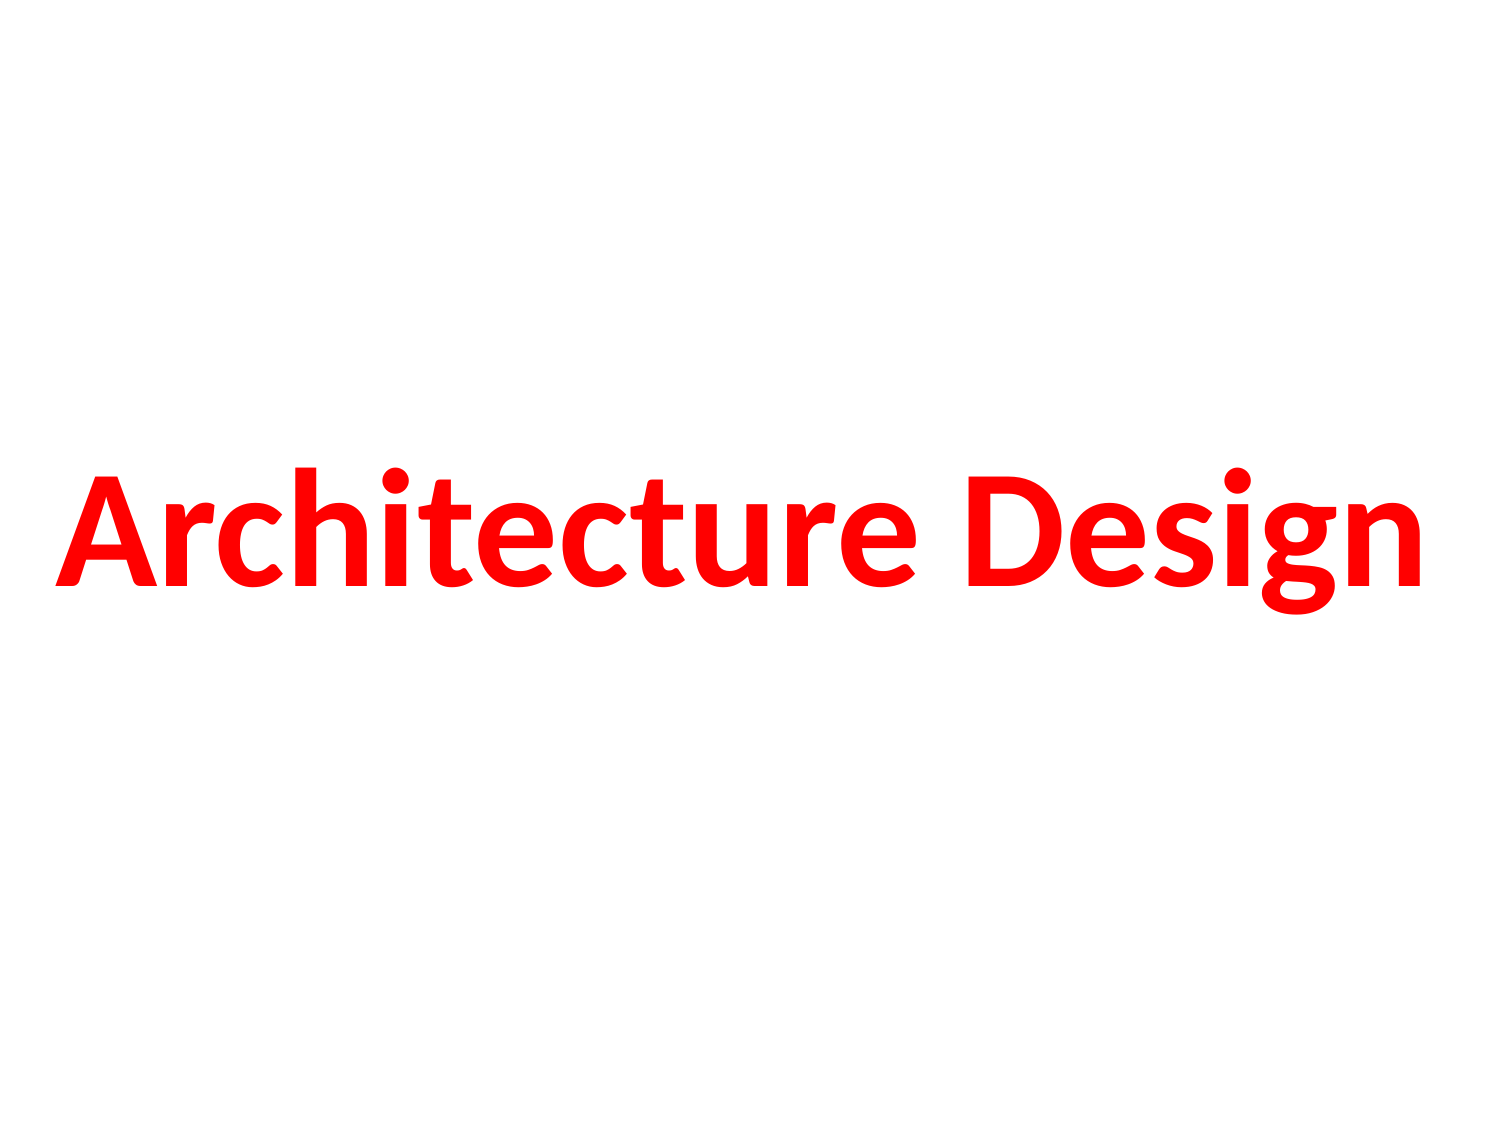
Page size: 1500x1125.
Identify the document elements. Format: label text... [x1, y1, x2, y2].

text_box Architecture Design [40, 409, 1446, 628]
